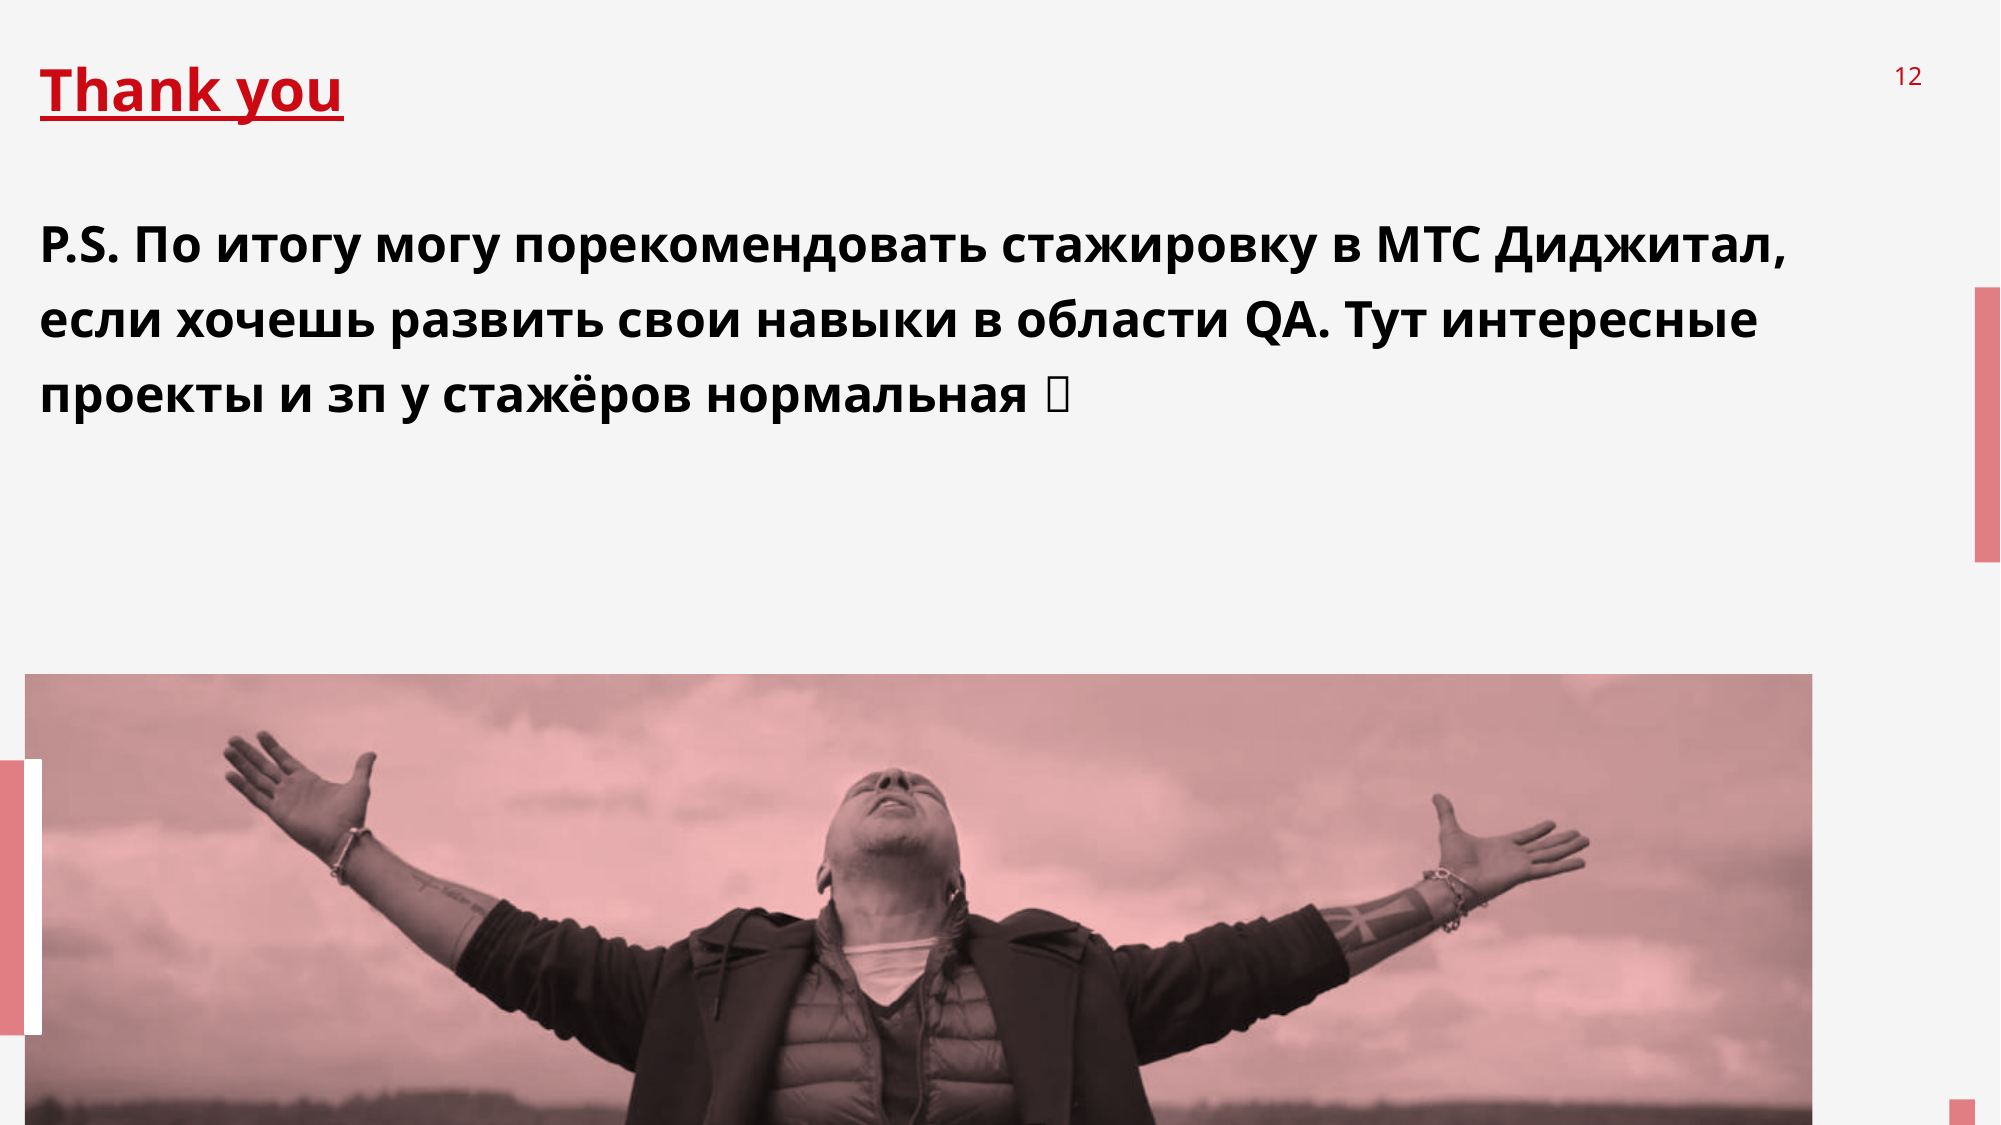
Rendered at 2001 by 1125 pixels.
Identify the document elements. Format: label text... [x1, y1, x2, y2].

list P.S. По итогу могу порекомендовать стажировку в МТС Диджитал, если хочешь развить свои навыки в области QA. Тут интересные проекты и зп у стажёров нормальная  [24, 190, 1813, 674]
picture [24, 674, 1813, 1125]
title Thank you [24, 53, 847, 190]
slide_number 12 [1860, 52, 1938, 113]
